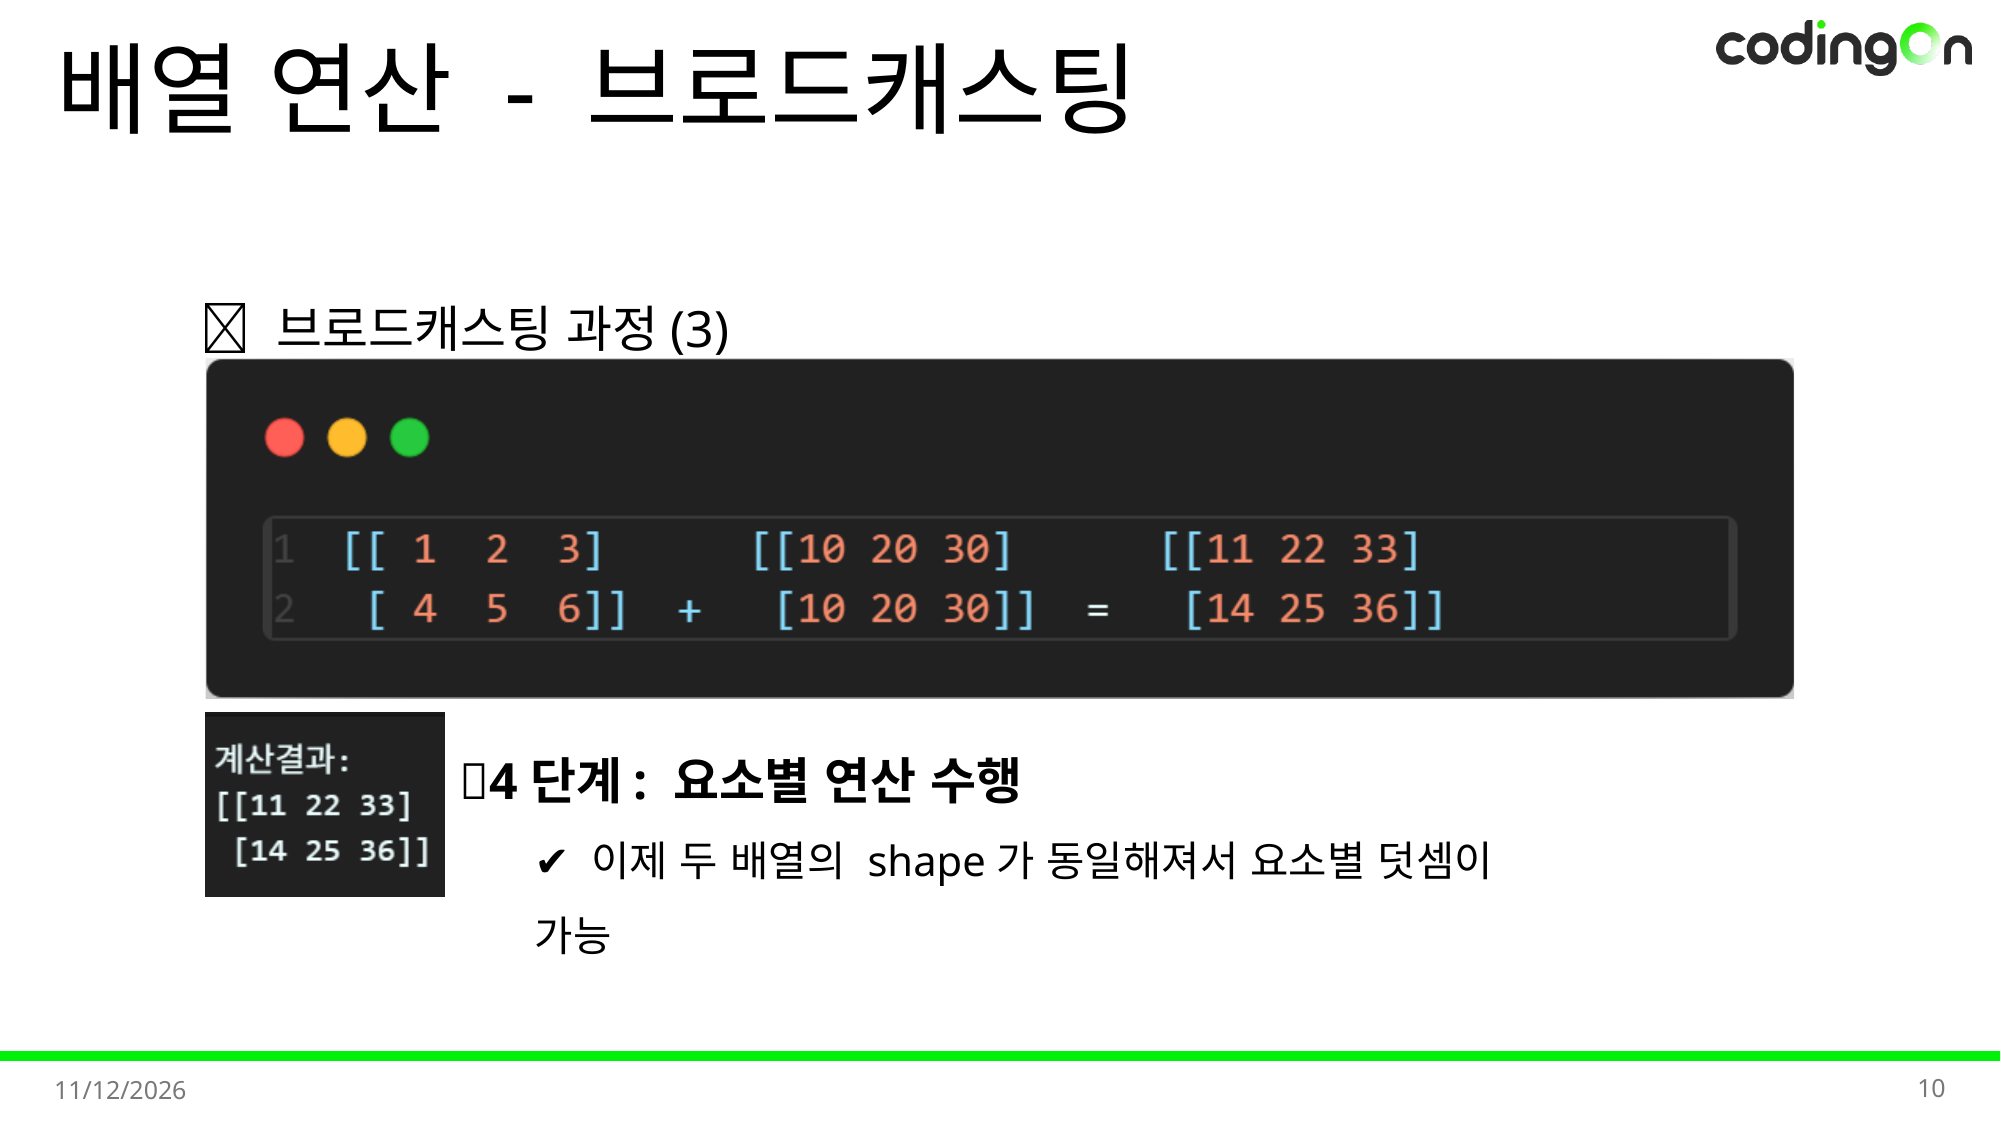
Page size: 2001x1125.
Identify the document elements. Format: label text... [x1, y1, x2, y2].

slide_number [39, 1061, 490, 1122]
text_box ✅ 브로드캐스팅 과정(3) [185, 260, 1065, 387]
slide_number 10 [1510, 1059, 1961, 1120]
text_box 🔹4단계: 요소별 연산 수행 ✔️ 이제 두 배열의 shape가 동일해져서 요소별 덧셈이 가능 [444, 712, 1525, 968]
picture [205, 712, 445, 897]
picture [205, 358, 1795, 699]
picture [1767, 20, 1972, 76]
title 배열 연산 - 브로드캐스팅 [41, 0, 1767, 188]
